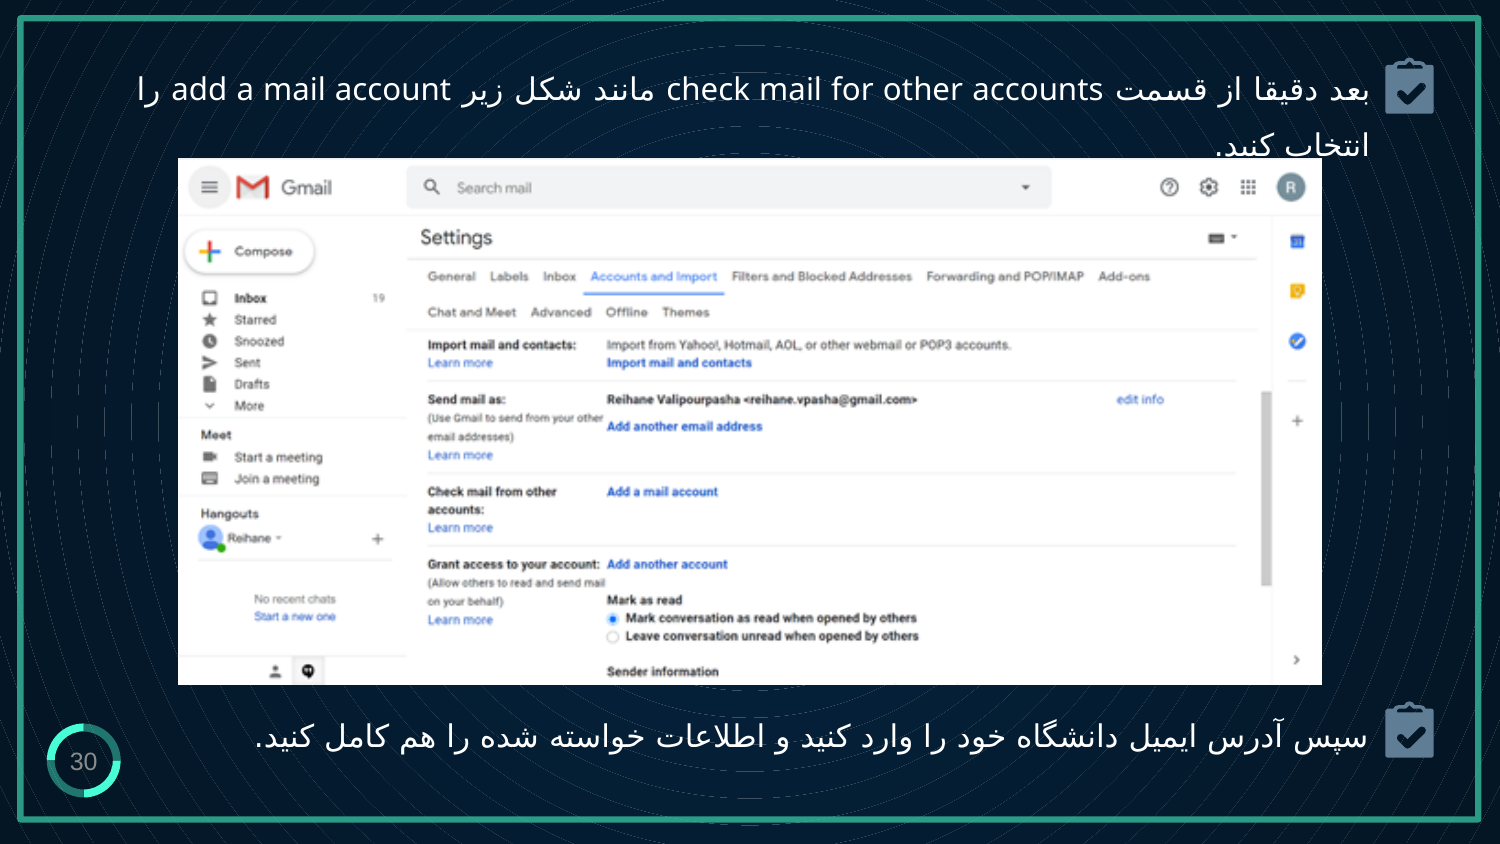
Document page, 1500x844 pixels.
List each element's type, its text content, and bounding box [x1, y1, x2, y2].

text_box [1385, 701, 1434, 758]
text_box سپس آدرس ایمیل دانشگاه خود را وارد کنید و اطلاعات خواسته شده را هم کامل کنید. [120, 684, 1386, 766]
text_box [1385, 57, 1434, 114]
picture [178, 158, 1322, 685]
text_box بعد دقیقا از قسمت check mail for other accounts مانند شکل زیر add a mail account را انتخاب کنید. [120, 65, 1386, 148]
slide_number 30 [46, 723, 121, 798]
